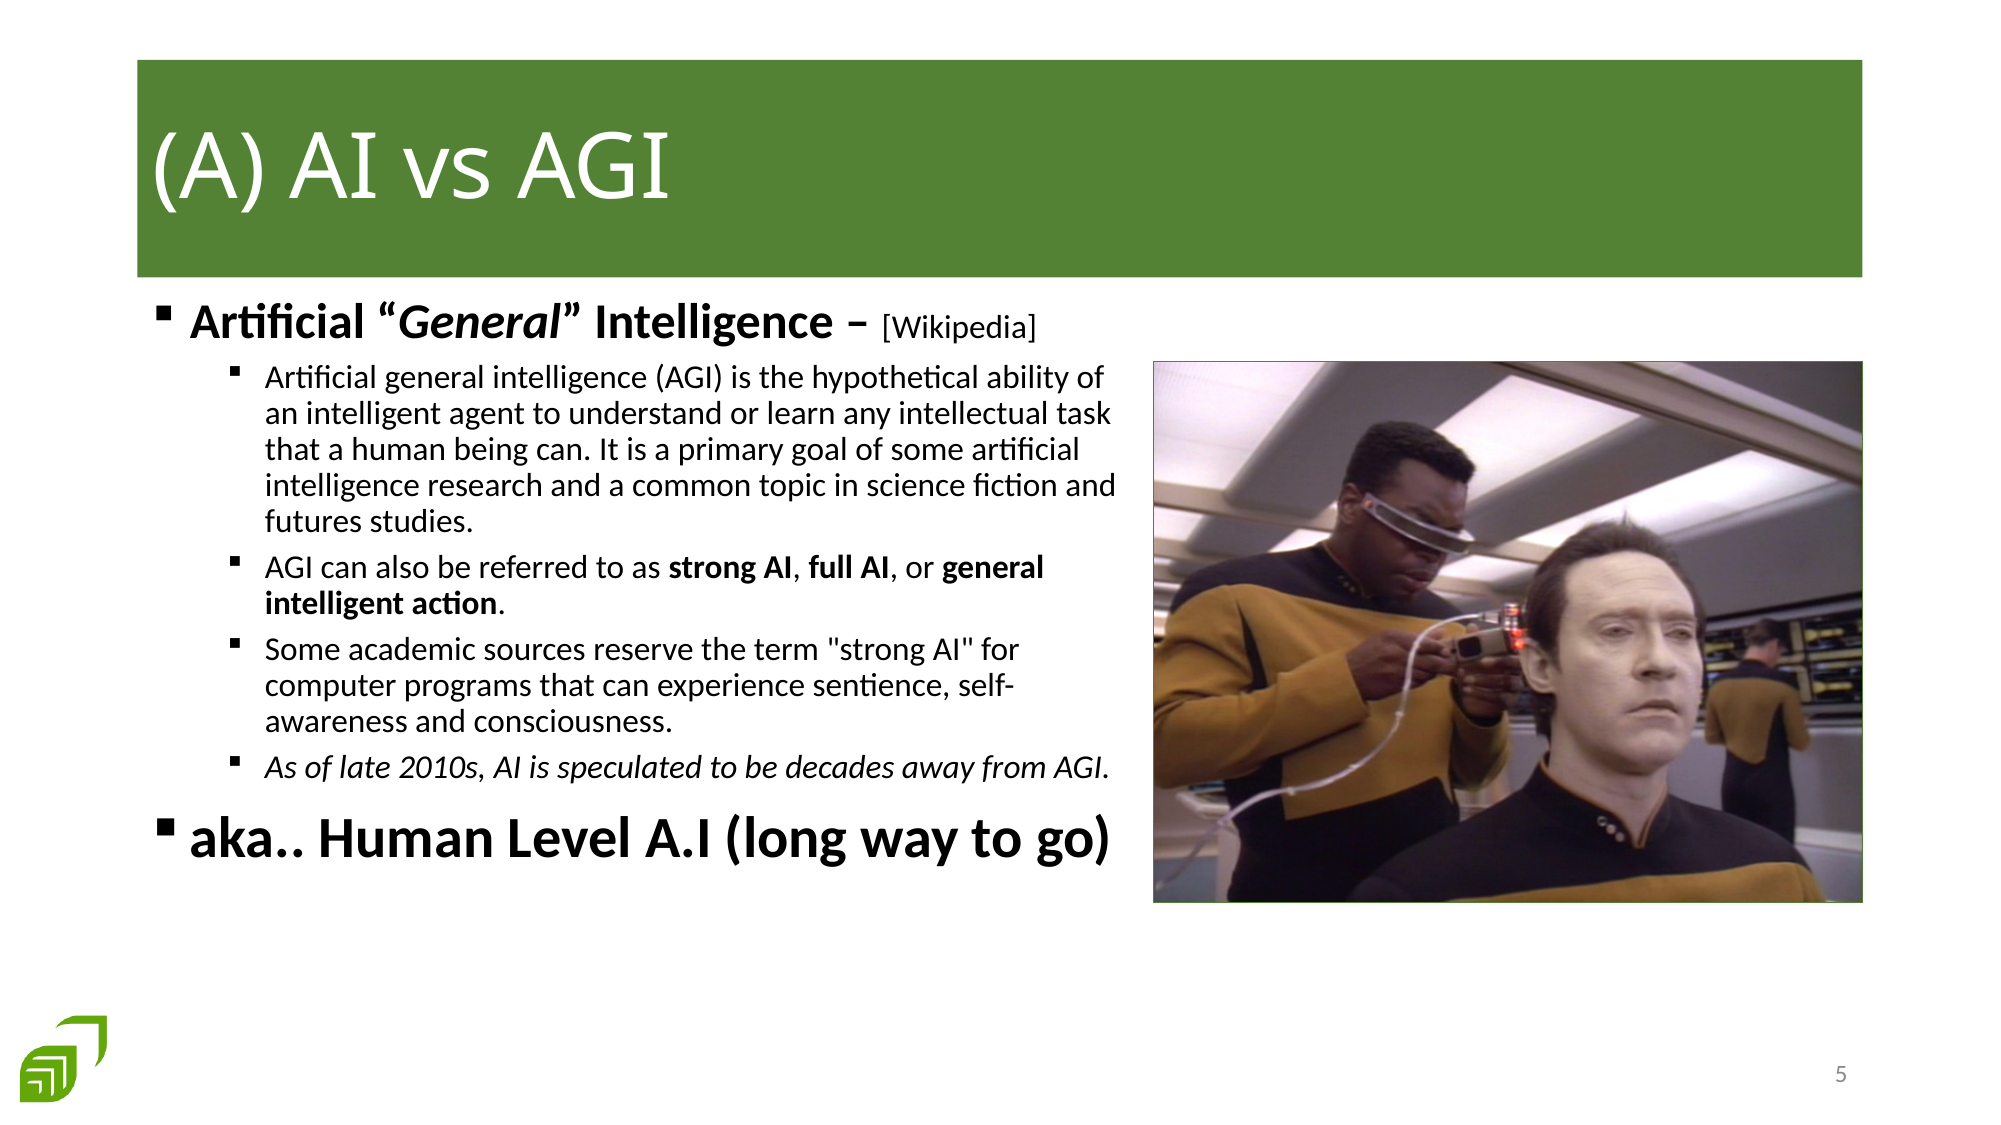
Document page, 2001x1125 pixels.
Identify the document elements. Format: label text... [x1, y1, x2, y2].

title (A) AI vs AGI [137, 59, 1863, 278]
slide_number 4 [1412, 1042, 1863, 1103]
list Artificial “General” Intelligence – [Wikipedia] Artificial general intelligence (AGI) is the hypothetical ability of an intelligent agent to understand or learn any intellectual task that a human being can. It is a primary goal of some artificial intelligence research and a common topic in science fiction and futures studies. AGI can also be referred to as strong AI, full AI, or general intelligent action. Some academic sources reserve the term "strong AI" for computer programs that can experience sentience, self-awareness and consciousness. As of late 2010s, AI is speculated to be decades away from AGI. aka.. Human Level A.I (long way to go) [137, 287, 1142, 999]
picture [16, 1013, 464, 1125]
picture [1153, 361, 1863, 903]
